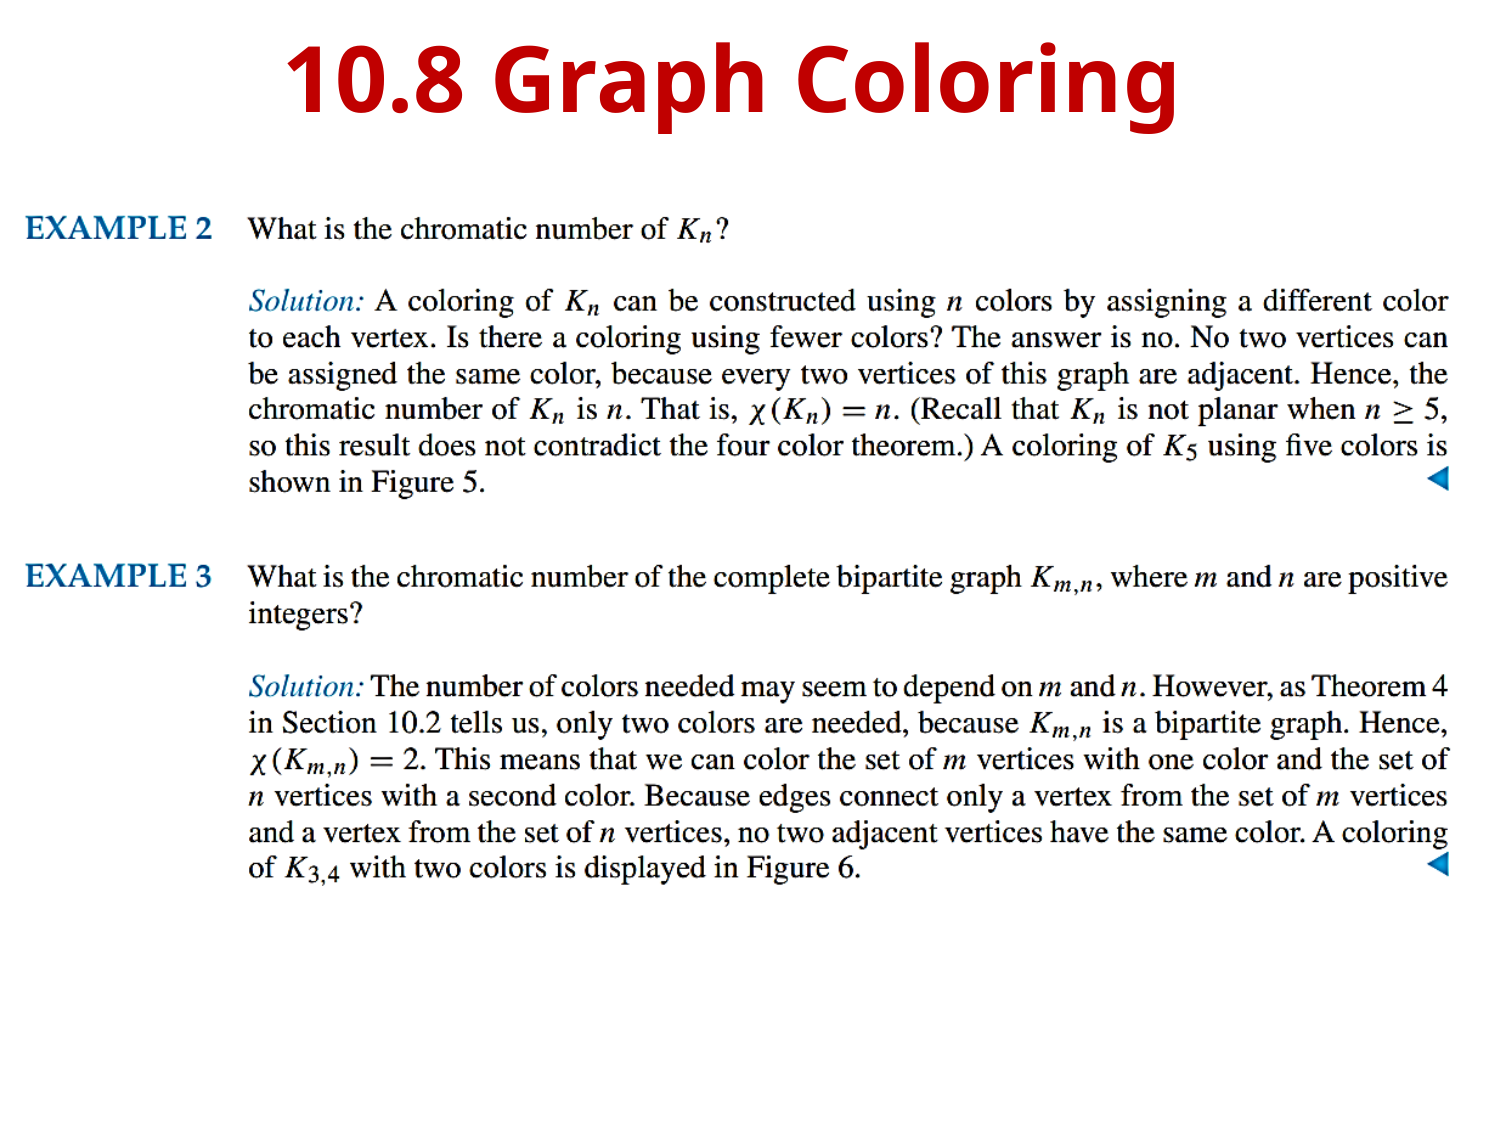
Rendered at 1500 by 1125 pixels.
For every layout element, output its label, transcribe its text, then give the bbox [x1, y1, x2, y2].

picture [5, 194, 1484, 931]
title 10.8 Graph Coloring [69, 24, 1420, 142]
